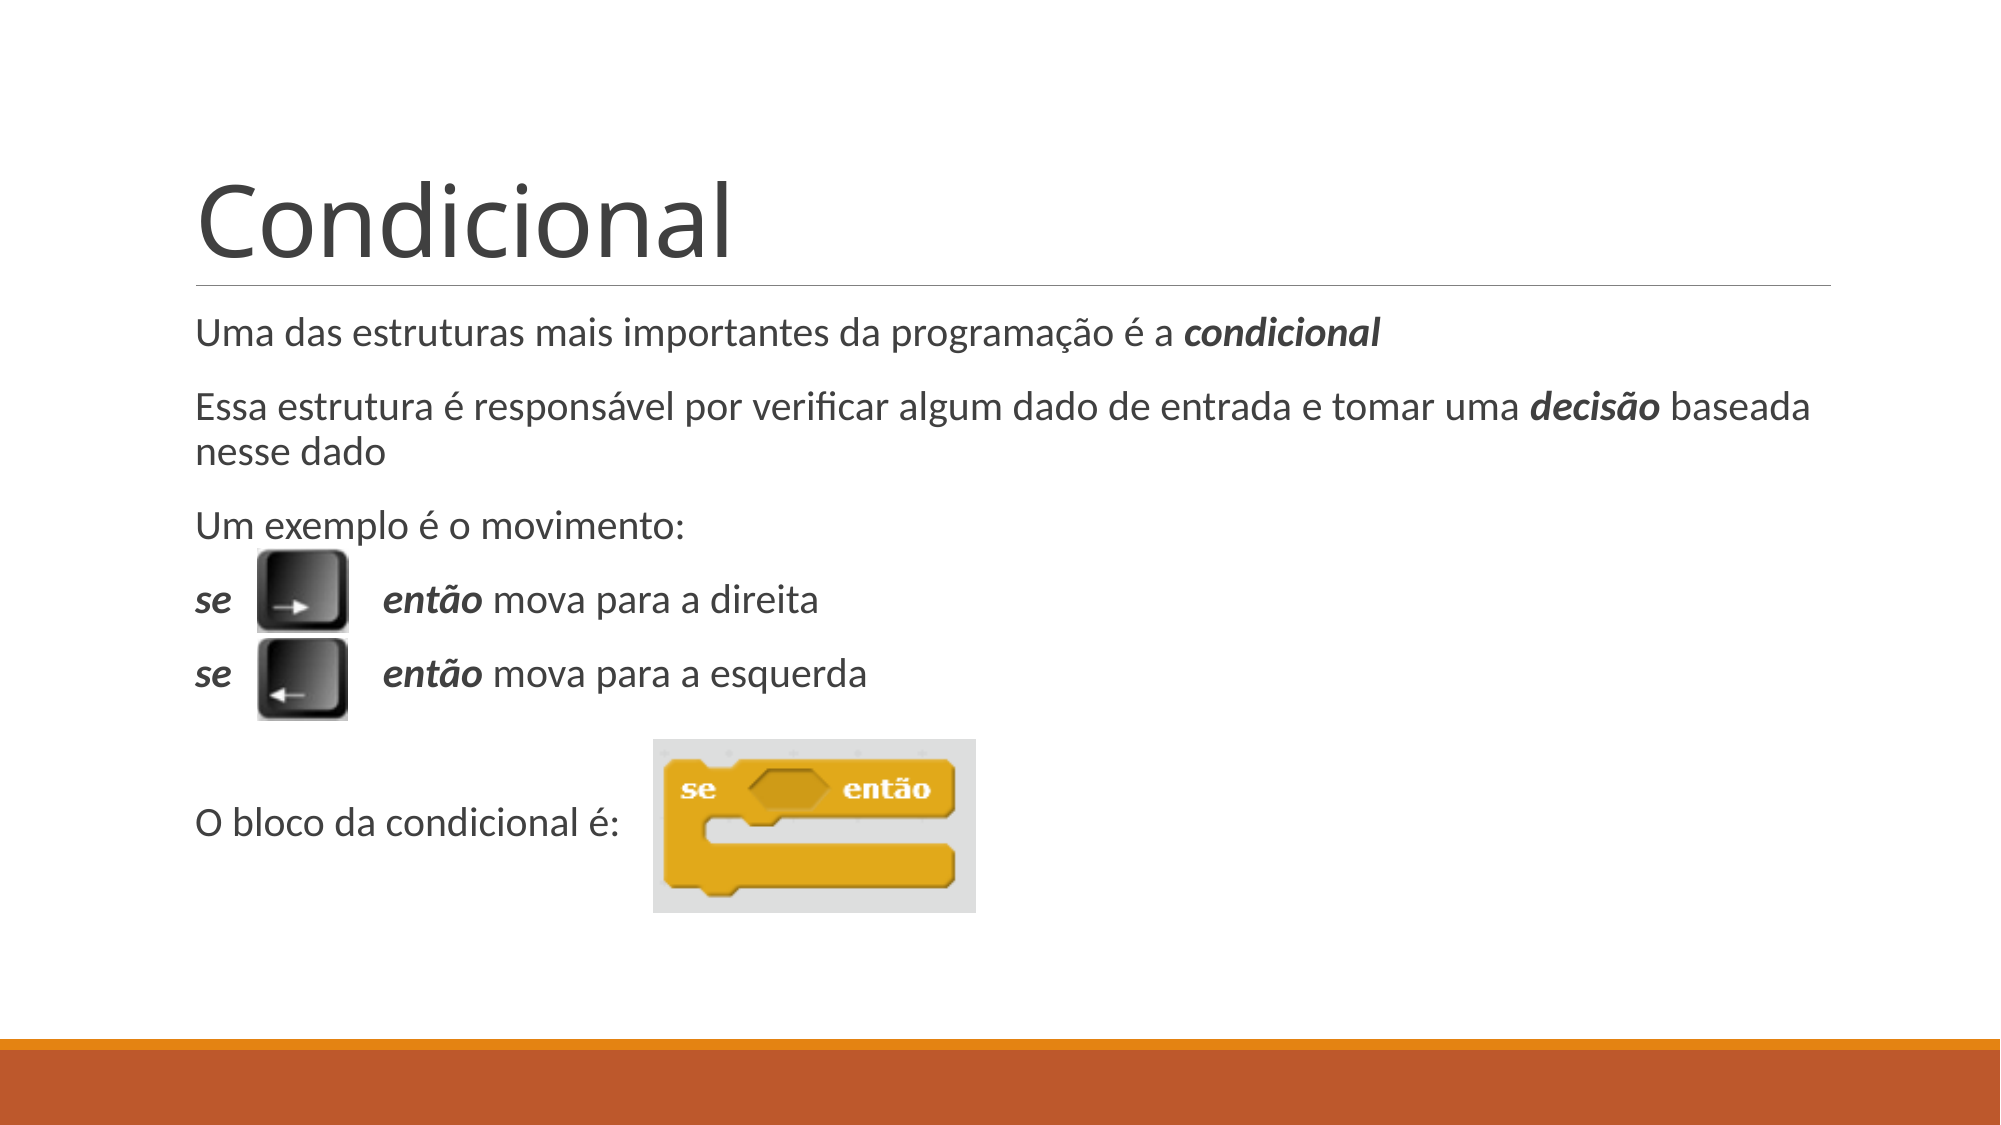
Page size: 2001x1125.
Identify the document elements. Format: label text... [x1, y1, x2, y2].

picture [652, 739, 977, 914]
picture [256, 638, 348, 721]
title Condicional [180, 47, 1830, 285]
list Uma das estruturas mais importantes da programação é a condicional Essa estrutura é responsável por verificar algum dado de entrada e tomar uma decisão baseada nesse dado Um exemplo é o movimento: se então mova para a direita se então mova para a esquerda O bloco da condicional é: [180, 302, 1830, 963]
picture [257, 547, 349, 634]
